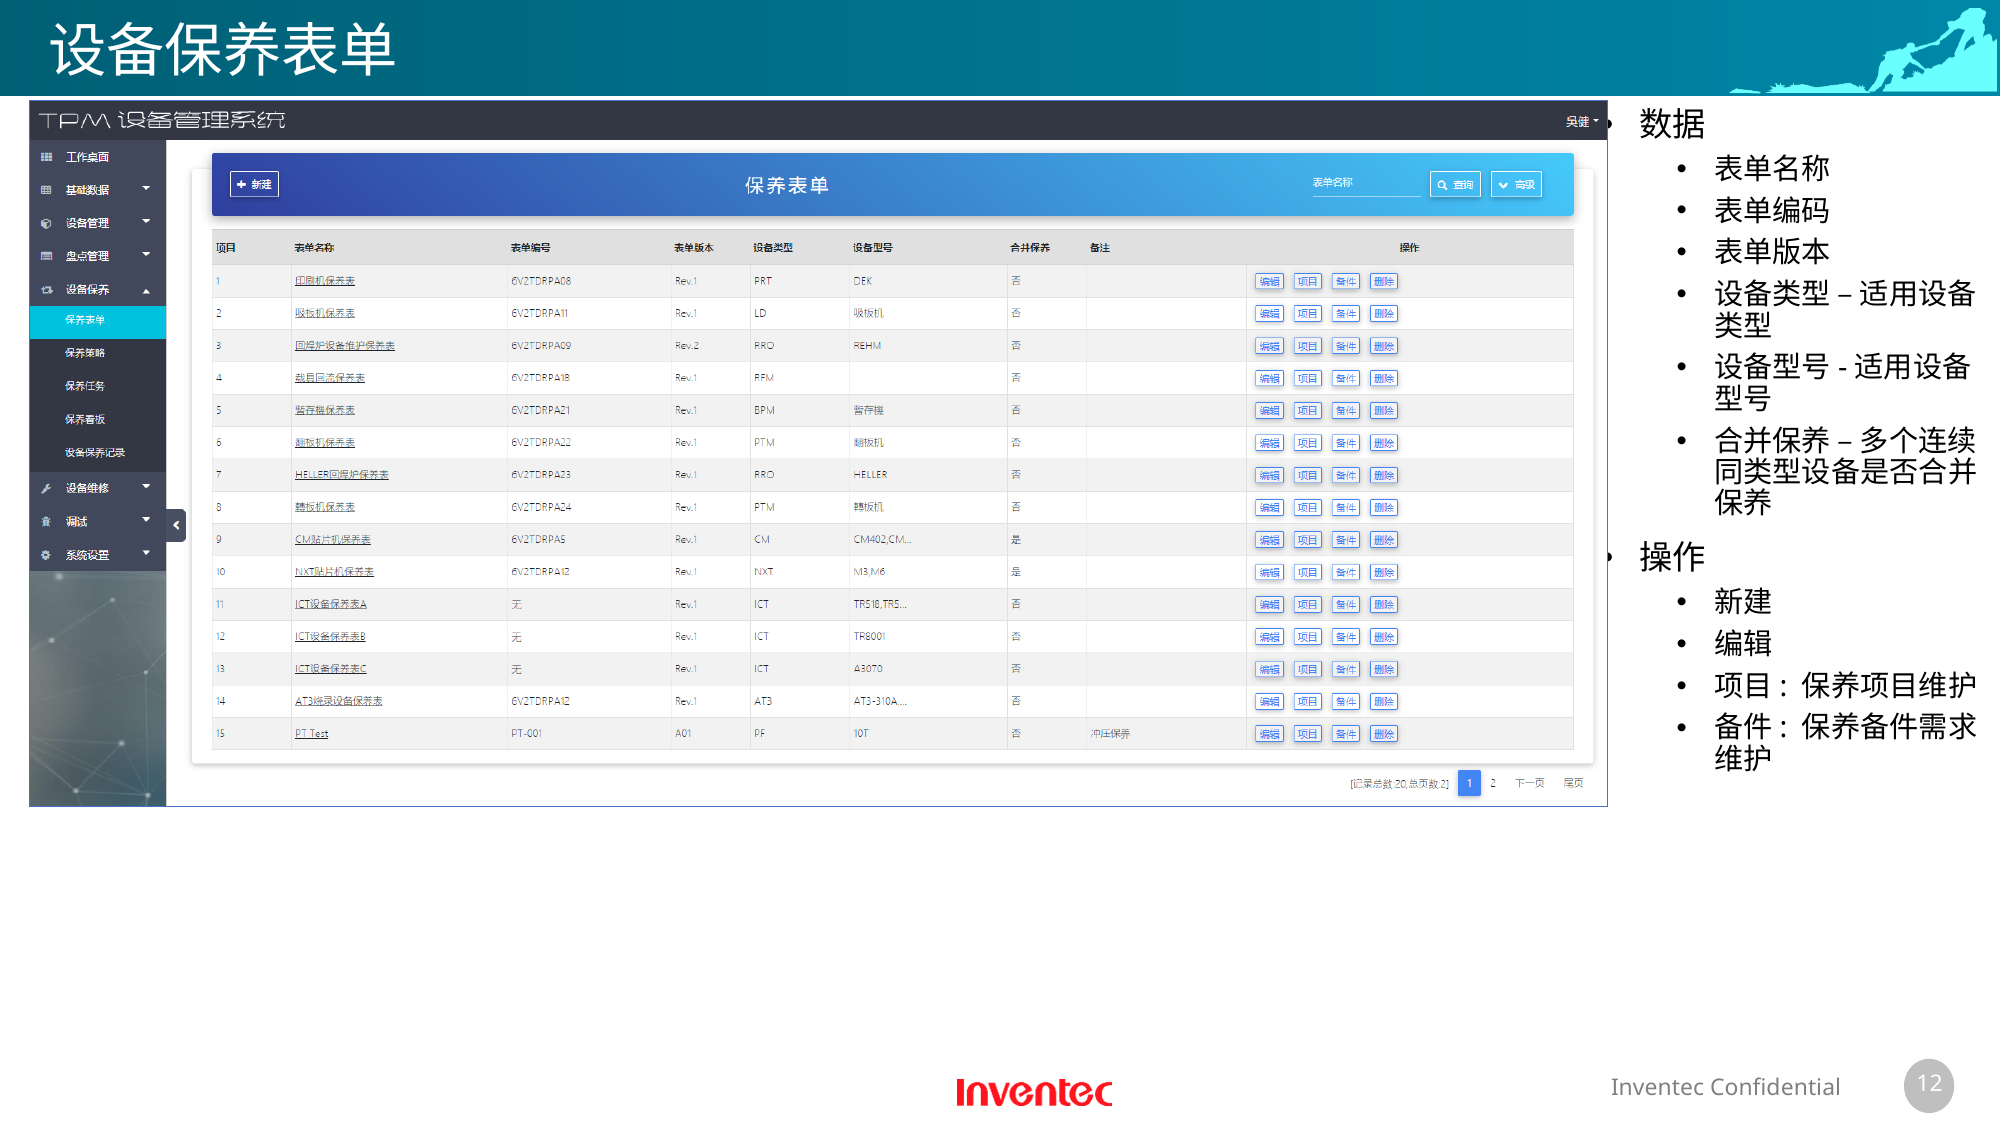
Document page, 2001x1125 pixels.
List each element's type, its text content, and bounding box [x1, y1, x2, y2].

picture [957, 1079, 1112, 1106]
title 设备保养表单 [33, 13, 771, 93]
table_cell $$$$ [1719, 8, 1999, 96]
list 数据 表单名称 表单编码 表单版本 设备类型 – 适用设备类型 设备型号-适用设备型号 合并保养 – 多个连续同类型设备是否合并保养 操作 新建 编辑 项目: 保养项目维护 备件: 保养备件需求维护 [1586, 100, 2000, 956]
picture [29, 100, 1608, 807]
